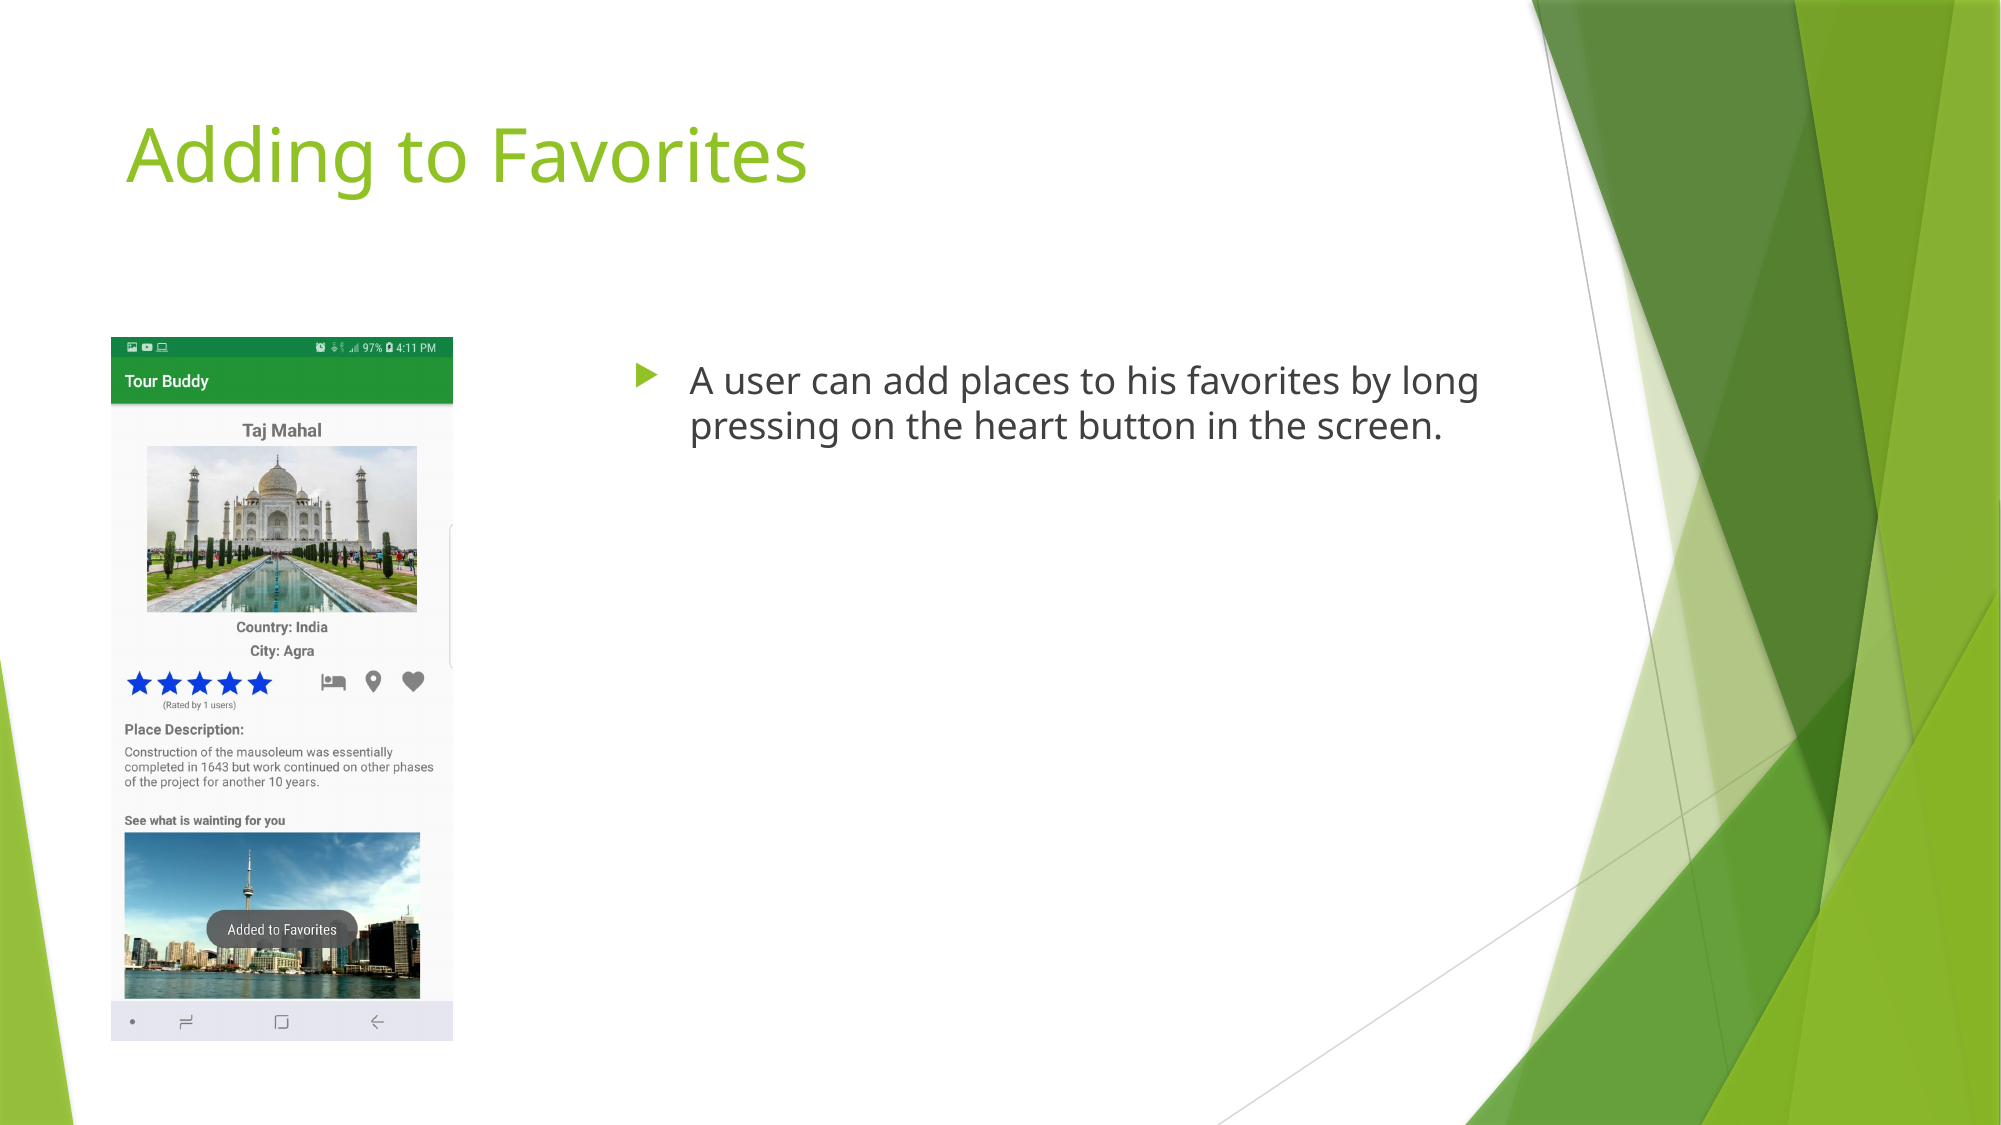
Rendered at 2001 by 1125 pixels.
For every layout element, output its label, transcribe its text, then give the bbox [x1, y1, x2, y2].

text_box A user can add places to his favorites by long pressing on the heart button in the screen. [618, 349, 1522, 992]
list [110, 336, 454, 1041]
title Adding to Favorites [111, 99, 1522, 317]
